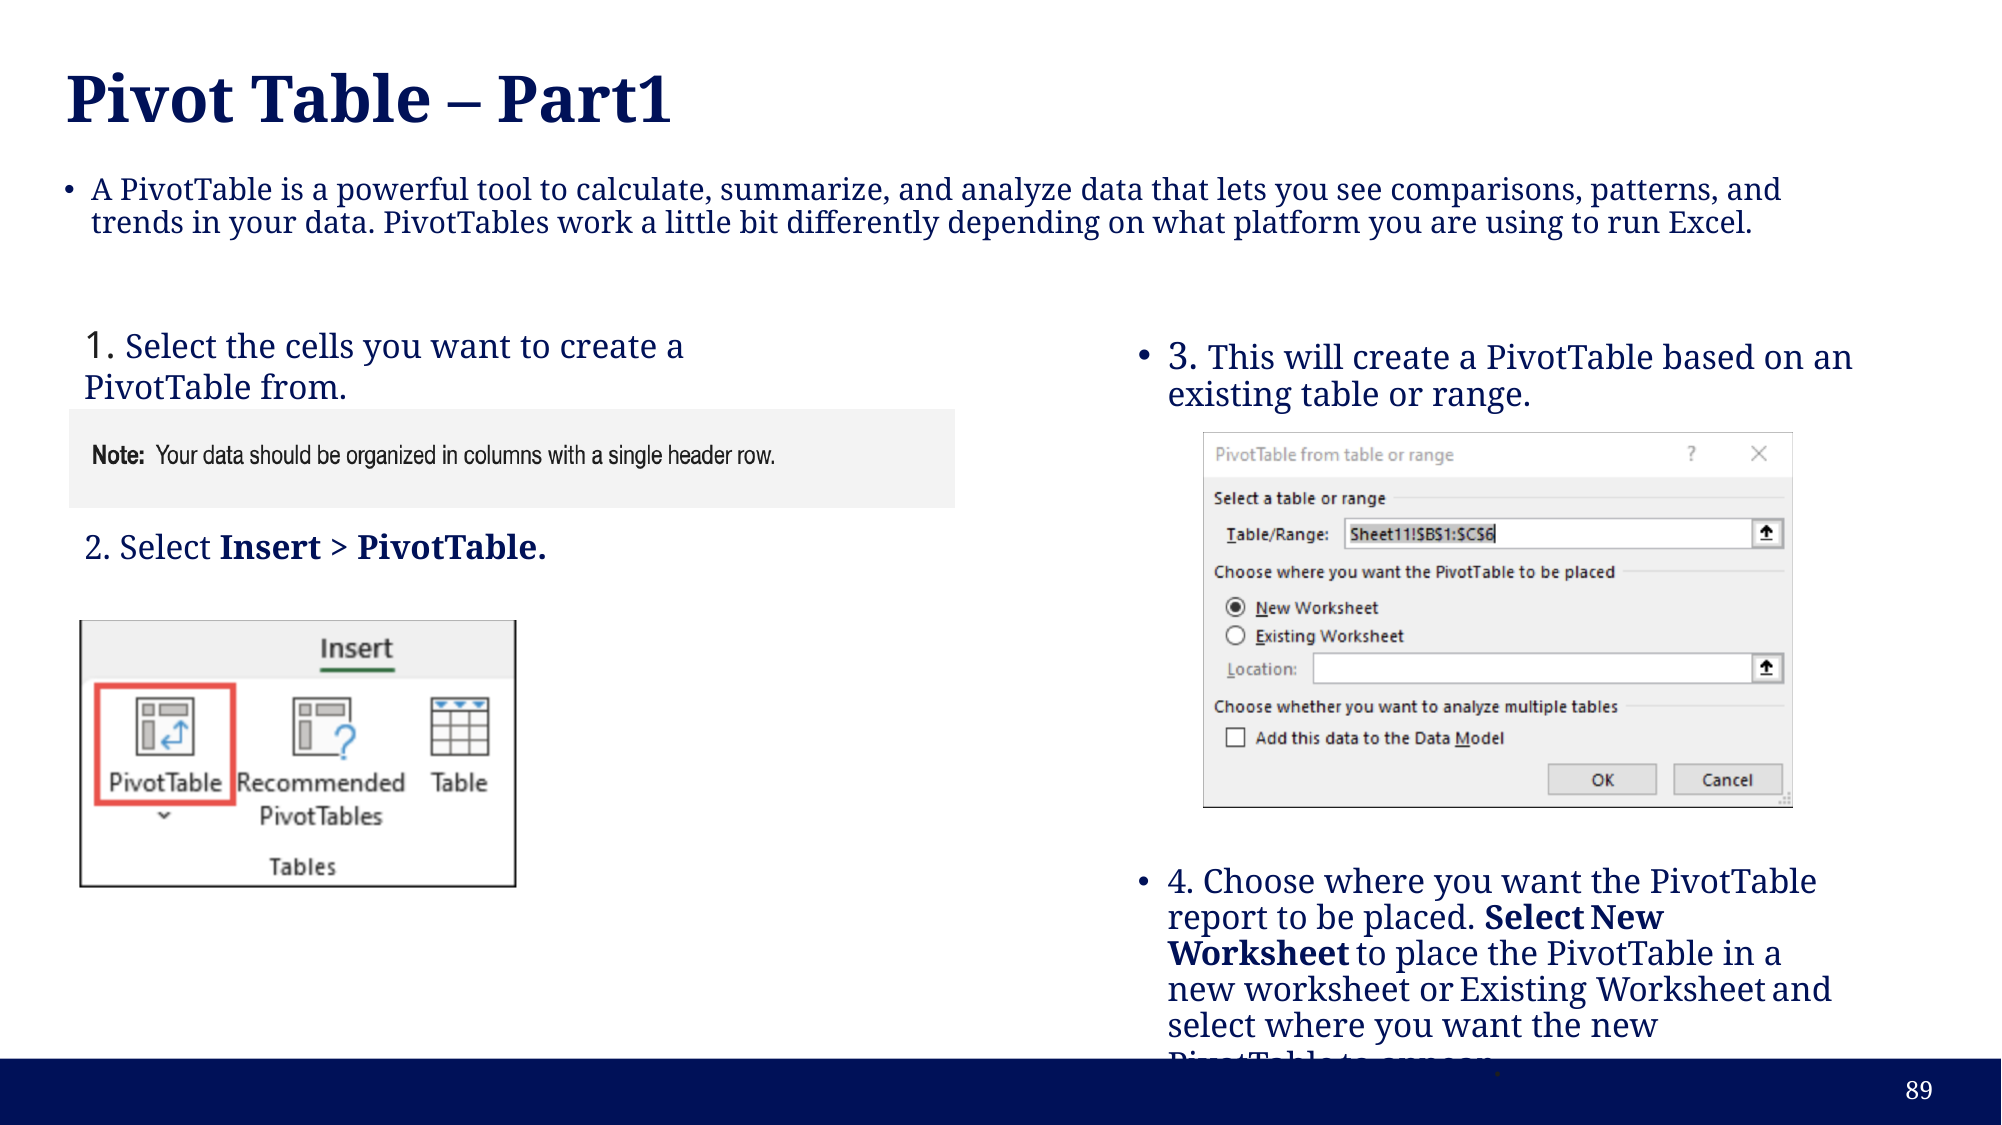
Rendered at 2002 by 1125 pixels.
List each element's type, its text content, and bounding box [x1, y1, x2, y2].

text_box 3. This will create a PivotTable based on an existing table or range. 4. Choose where you want the PivotTable report to be placed. Select New Worksheet to place the PivotTable in a new worksheet or Existing Worksheet and select where you want the new PivotTable to appear. [1120, 319, 1877, 898]
picture [69, 408, 955, 508]
title Pivot Table – Part1 [66, 66, 1935, 138]
picture [69, 620, 529, 899]
picture [1203, 432, 1793, 808]
text_box 1. Select the cells you want to create a PivotTable from. 2. Select Insert > PivotTable. [66, 303, 835, 410]
text_box 1. Select the cells you want to create a PivotTable from. 2. Select Insert > PivotTable. [66, 514, 835, 939]
slide_number 89 [1498, 1061, 1949, 1122]
list A PivotTable is a powerful tool to calculate, summarize, and analyze data that lets you see comparisons, patterns, and trends in your data. PivotTables work a little bit differently depending on what platform you are using to run Excel. [64, 174, 1826, 307]
